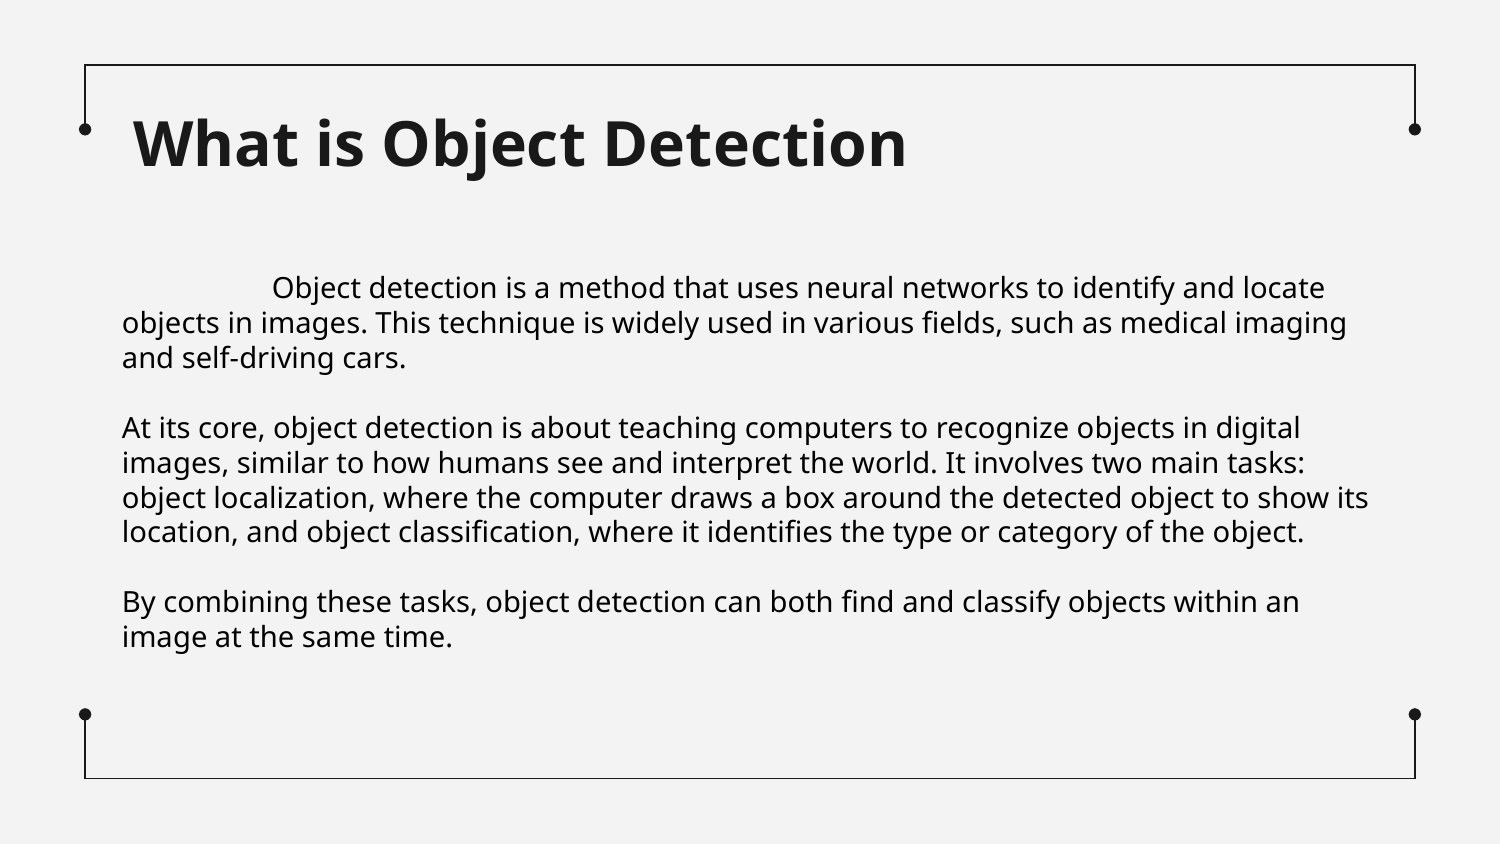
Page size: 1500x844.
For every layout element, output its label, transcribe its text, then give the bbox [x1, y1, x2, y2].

title What is Object Detection [118, 88, 1383, 183]
text_box Object detection is a method that uses neural networks to identify and locate objects in images. This technique is widely used in various fields, such as medical imaging and self-driving cars. At its core, object detection is about teaching computers to recognize objects in digital images, similar to how humans see and interpret the world. It involves two main tasks: object localization, where the computer draws a box around the detected object to show its location, and object classification, where it identifies the type or category of the object. By combining these tasks, object detection can both find and classify objects within an image at the same time. [107, 261, 1393, 662]
